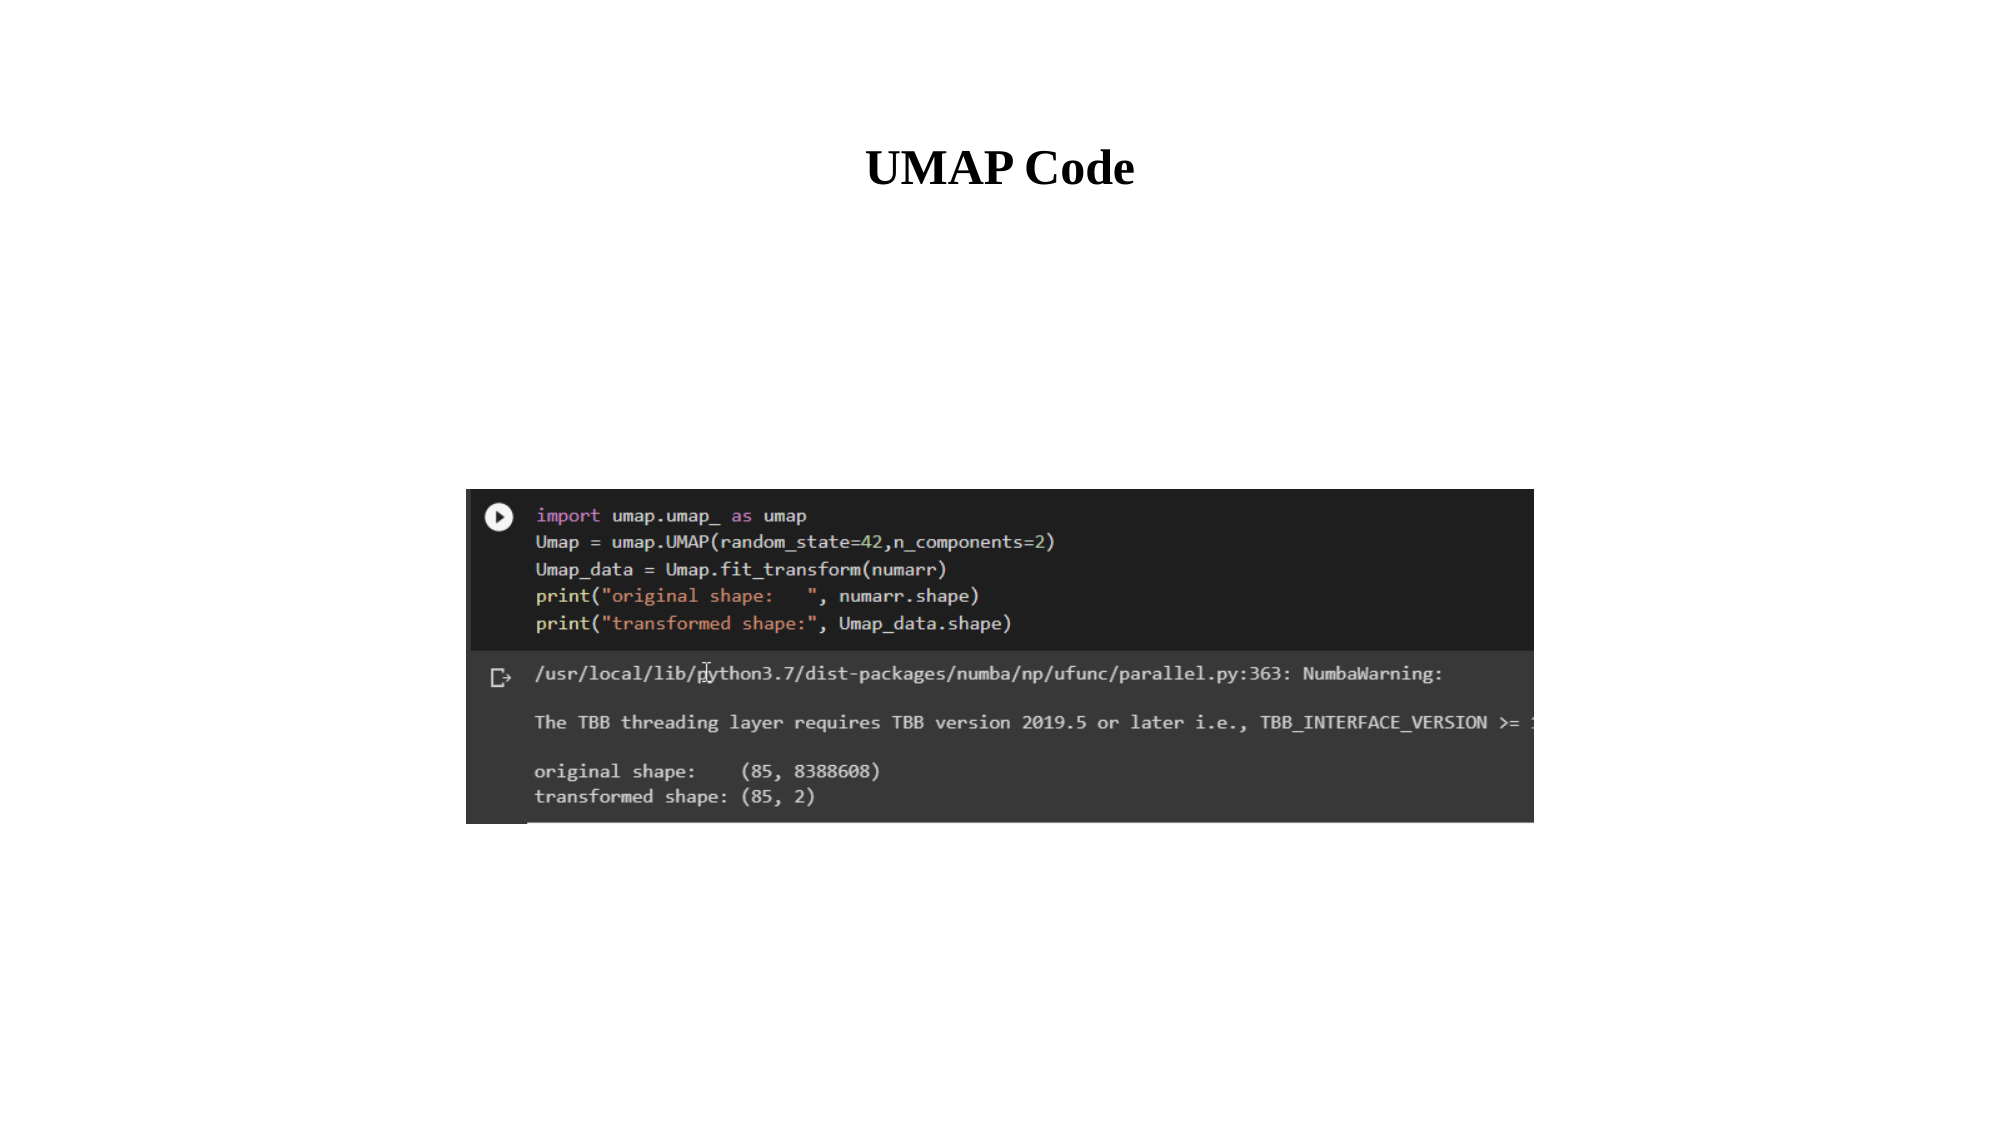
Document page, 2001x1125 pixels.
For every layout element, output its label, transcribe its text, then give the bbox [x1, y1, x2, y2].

title UMAP Code [137, 59, 1863, 278]
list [466, 489, 1534, 824]
